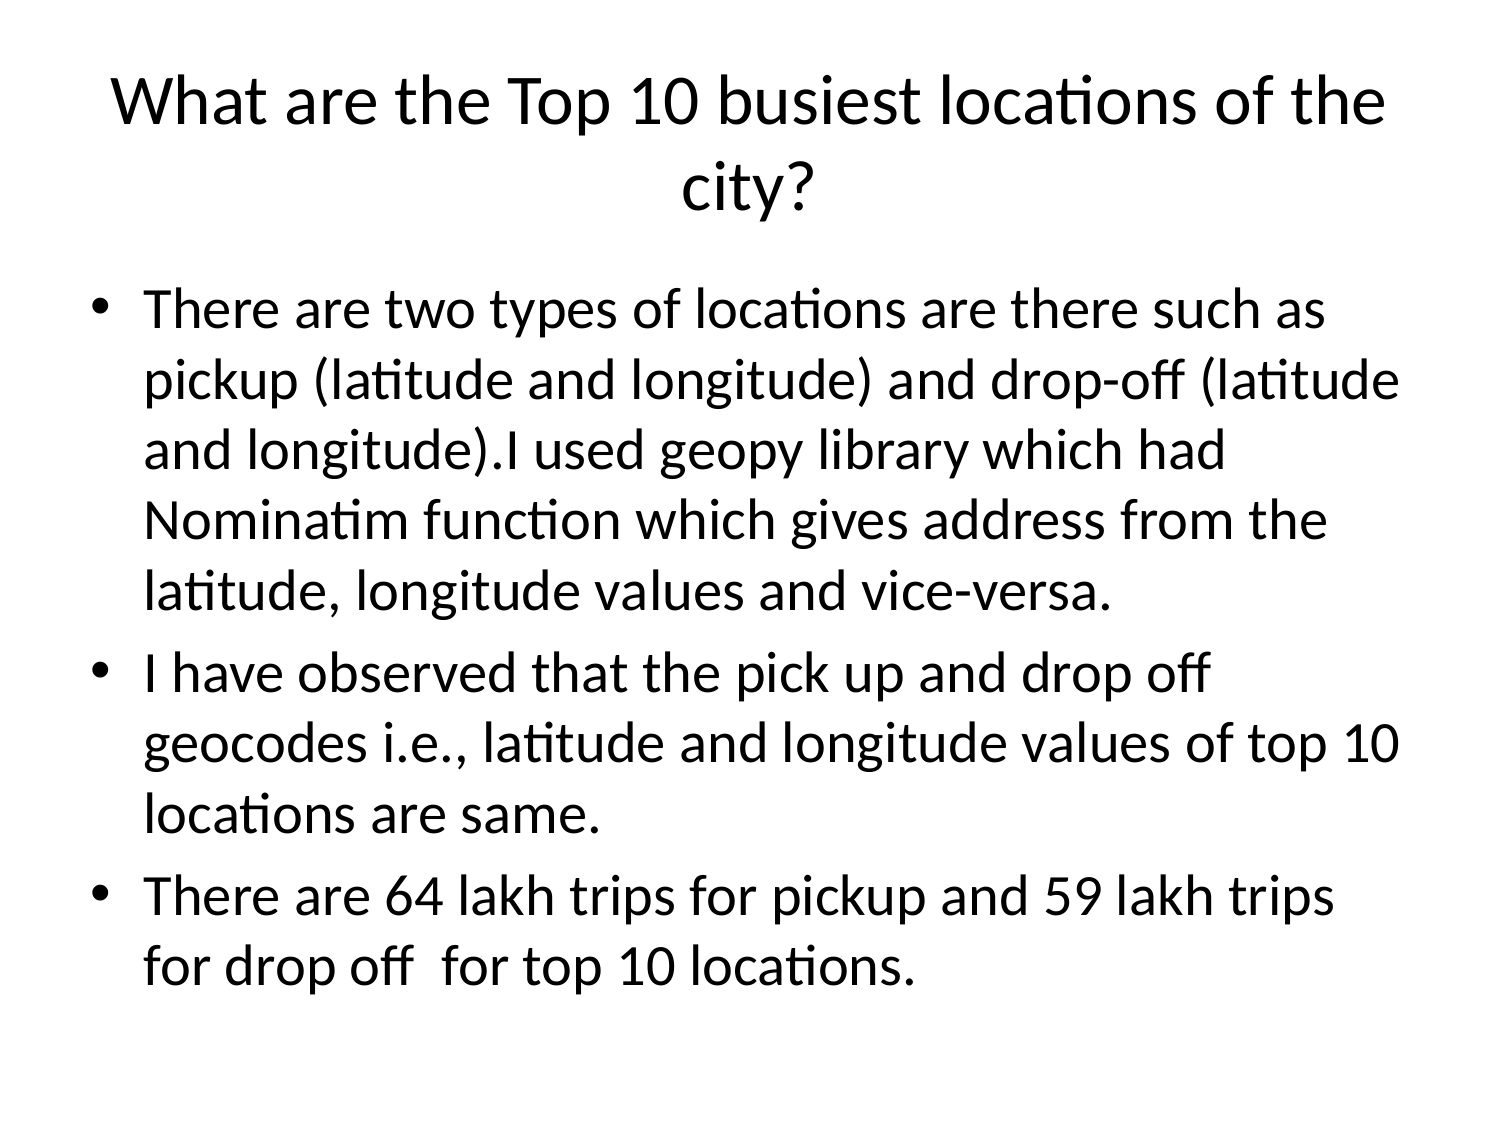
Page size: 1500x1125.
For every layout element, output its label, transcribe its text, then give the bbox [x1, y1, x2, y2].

title What are the Top 10 busiest locations of the city? [75, 45, 1425, 233]
list There are two types of locations are there such as pickup (latitude and longitude) and drop-off (latitude and longitude).I used geopy library which had Nominatim function which gives address from the latitude, longitude values and vice-versa. I have observed that the pick up and drop off geocodes i.e., latitude and longitude values of top 10 locations are same. There are 64 lakh trips for pickup and 59 lakh trips for drop off for top 10 locations. [75, 262, 1425, 1005]
